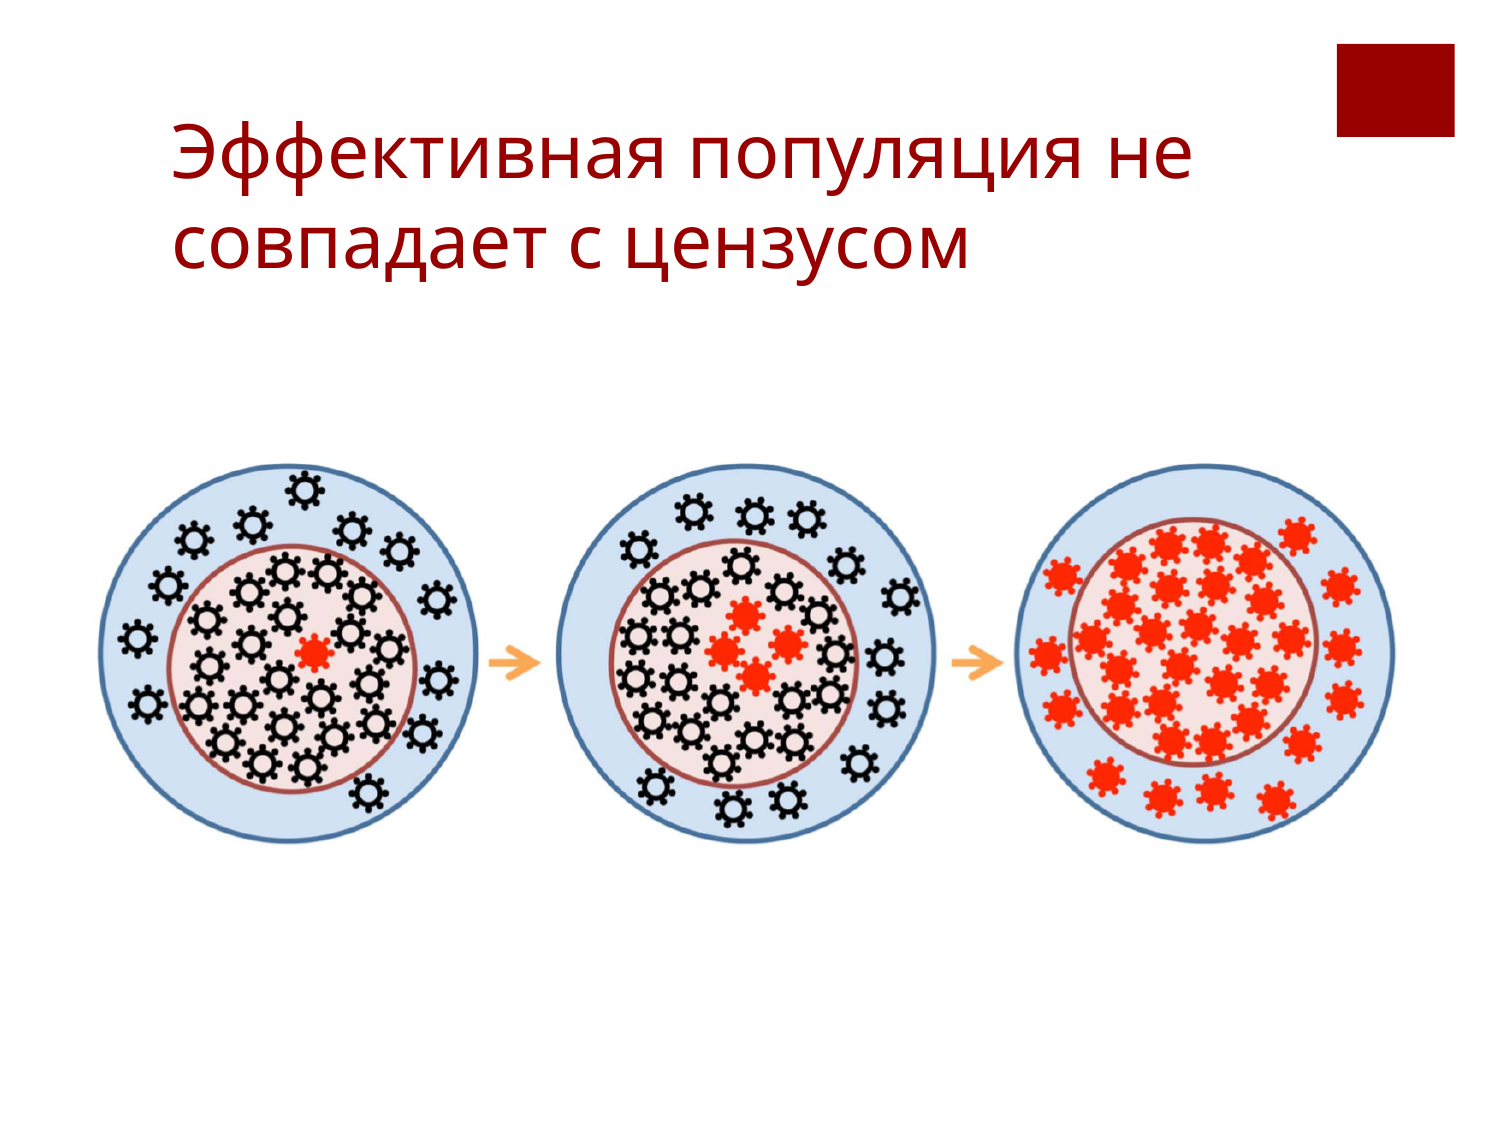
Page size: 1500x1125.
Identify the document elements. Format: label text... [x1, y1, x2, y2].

title Эффективная популяция не совпадает с цензусом [156, 103, 1224, 291]
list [33, 398, 1416, 864]
